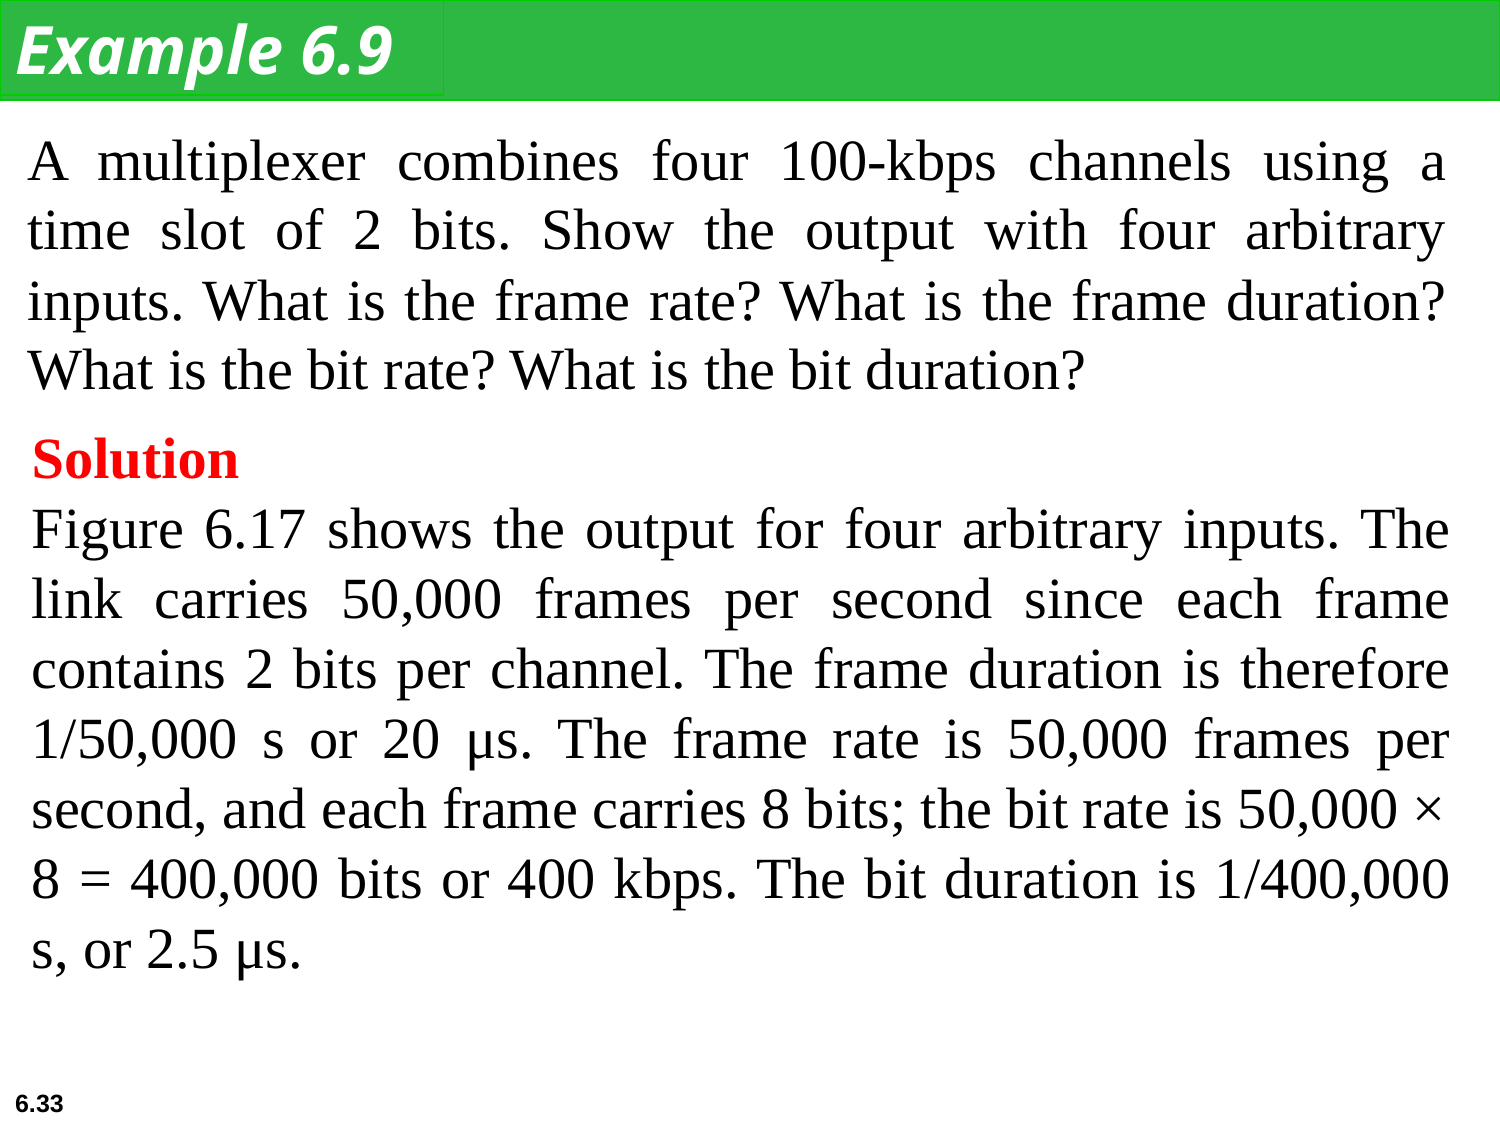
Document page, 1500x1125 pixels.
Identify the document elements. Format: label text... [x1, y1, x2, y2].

text_box Solution Figure 6.17 shows the output for four arbitrary inputs. The link carries 50,000 frames per second since each frame contains 2 bits per channel. The frame duration is therefore 1/50,000 s or 20 μs. The frame rate is 50,000 frames per second, and each frame carries 8 bits; the bit rate is 50,000 × 8 = 400,000 bits or 400 kbps. The bit duration is 1/400,000 s, or 2.5 μs. [16, 412, 1467, 988]
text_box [0, 0, 1500, 101]
text_box A multiplexer combines four 100-kbps channels using a time slot of 2 bits. Show the output with four arbitrary inputs. What is the frame rate? What is the frame duration? What is the bit rate? What is the bit duration? [12, 114, 1463, 410]
text_box 6.‹#› [0, 1049, 313, 1125]
